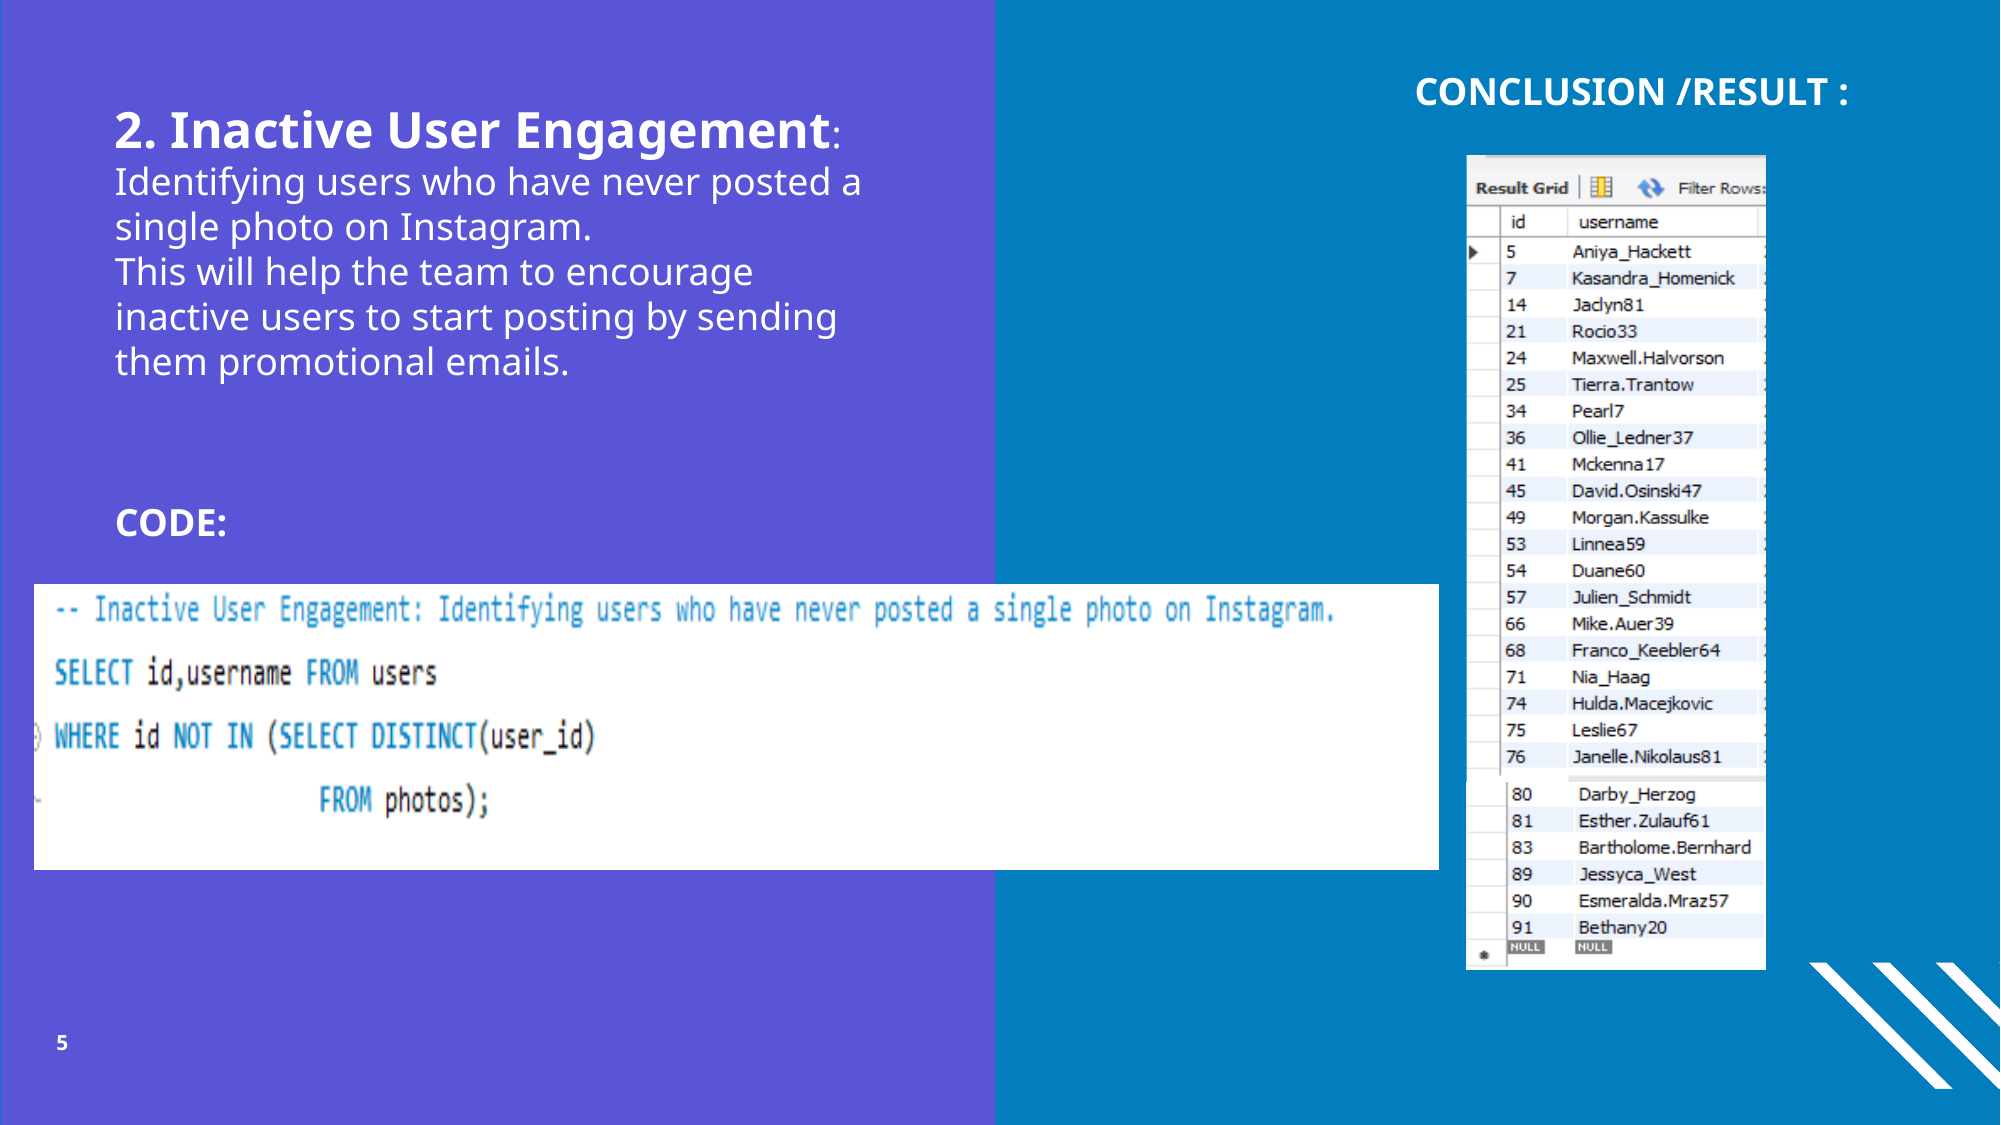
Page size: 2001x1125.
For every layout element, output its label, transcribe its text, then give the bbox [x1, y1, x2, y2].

text_box CODE: [100, 491, 1101, 551]
picture [34, 584, 1438, 870]
slide_number 5 [0, 943, 125, 1062]
picture [1938, 963, 2001, 1026]
text_box CONCLUSION /RESULT : [1399, 60, 2000, 121]
text_box 2. Inactive User Engagement: Identifying users who have never posted a single photo on Instagram. This will help the team to encourage inactive users to start posting by sending them promotional emails. [100, 90, 896, 436]
title [0, 0, 996, 1125]
picture [1811, 963, 1950, 1088]
picture [1874, 963, 2001, 1088]
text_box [1466, 155, 1766, 970]
